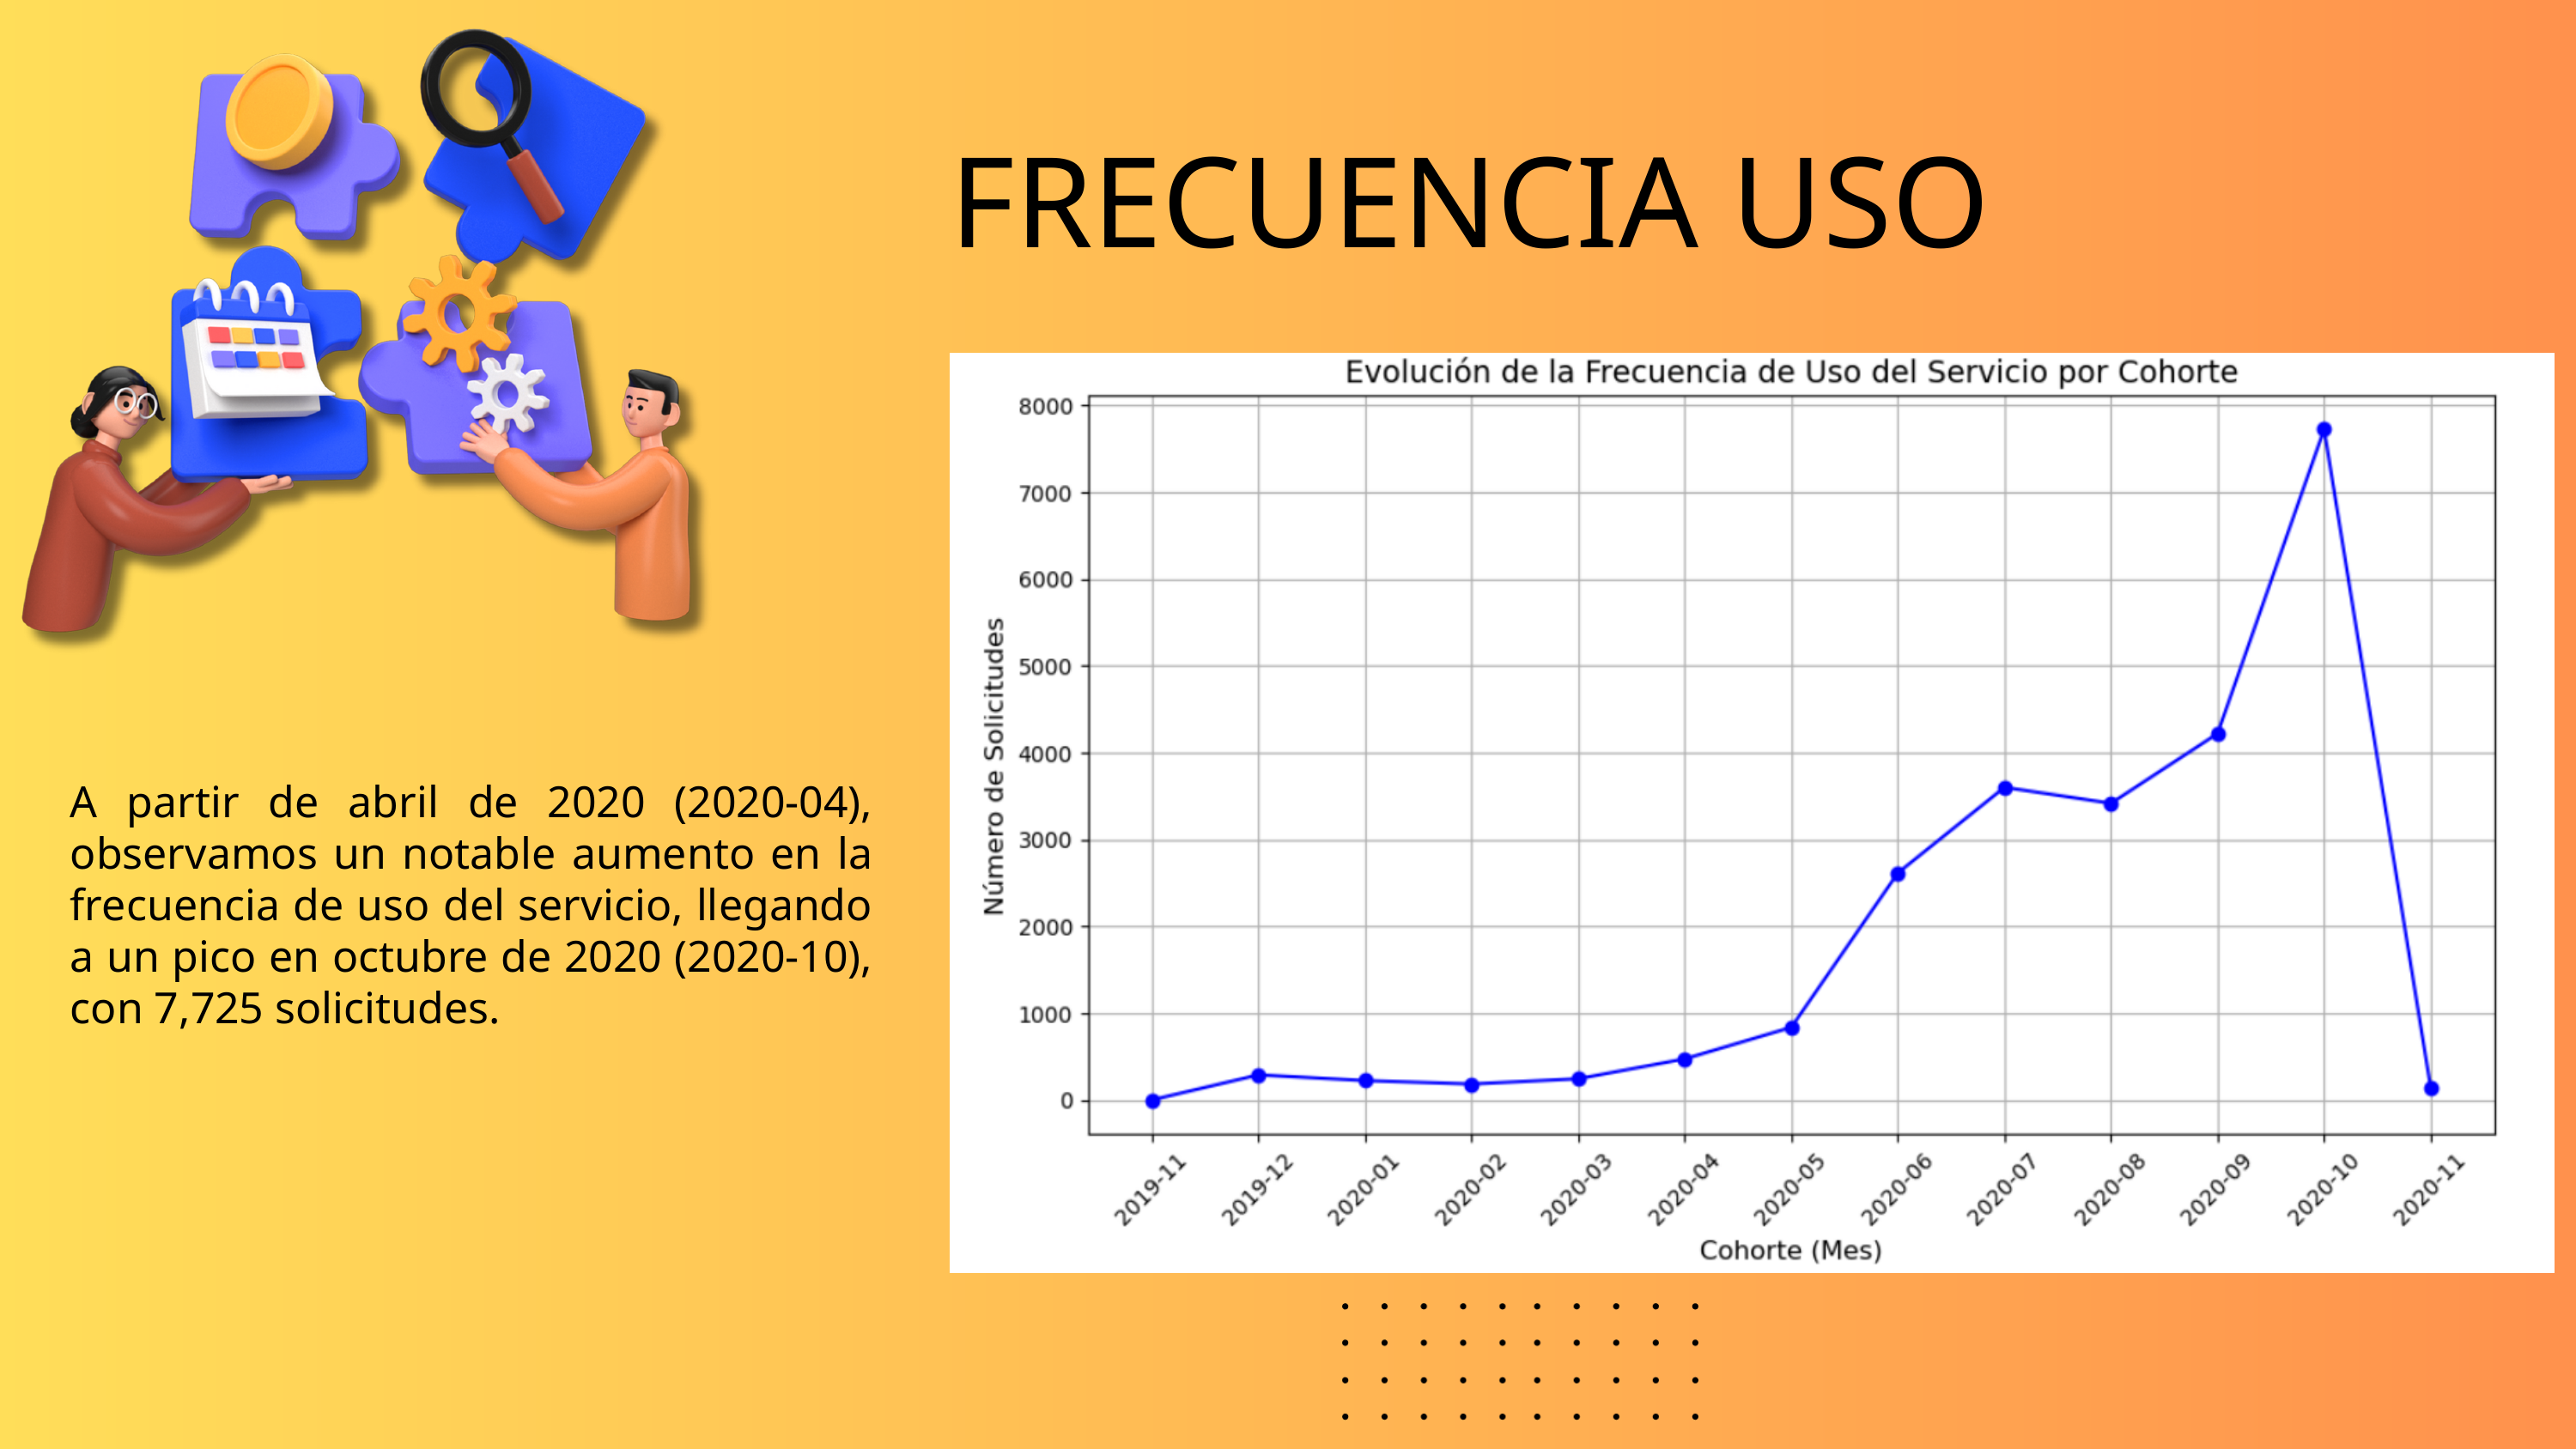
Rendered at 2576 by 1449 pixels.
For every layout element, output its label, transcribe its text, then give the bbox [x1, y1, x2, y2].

picture [17, 27, 719, 659]
text_box A partir de abril de 2020 (2020-04), observamos un notable aumento en la frecuencia de uso del servicio, llegando a un pico en octubre de 2020 (2020-10), con 7,725 solicitudes. [70, 774, 873, 1063]
text_box FRECUENCIA USO [950, 122, 2245, 273]
picture [950, 353, 2555, 1273]
picture [1342, 1303, 1699, 1449]
